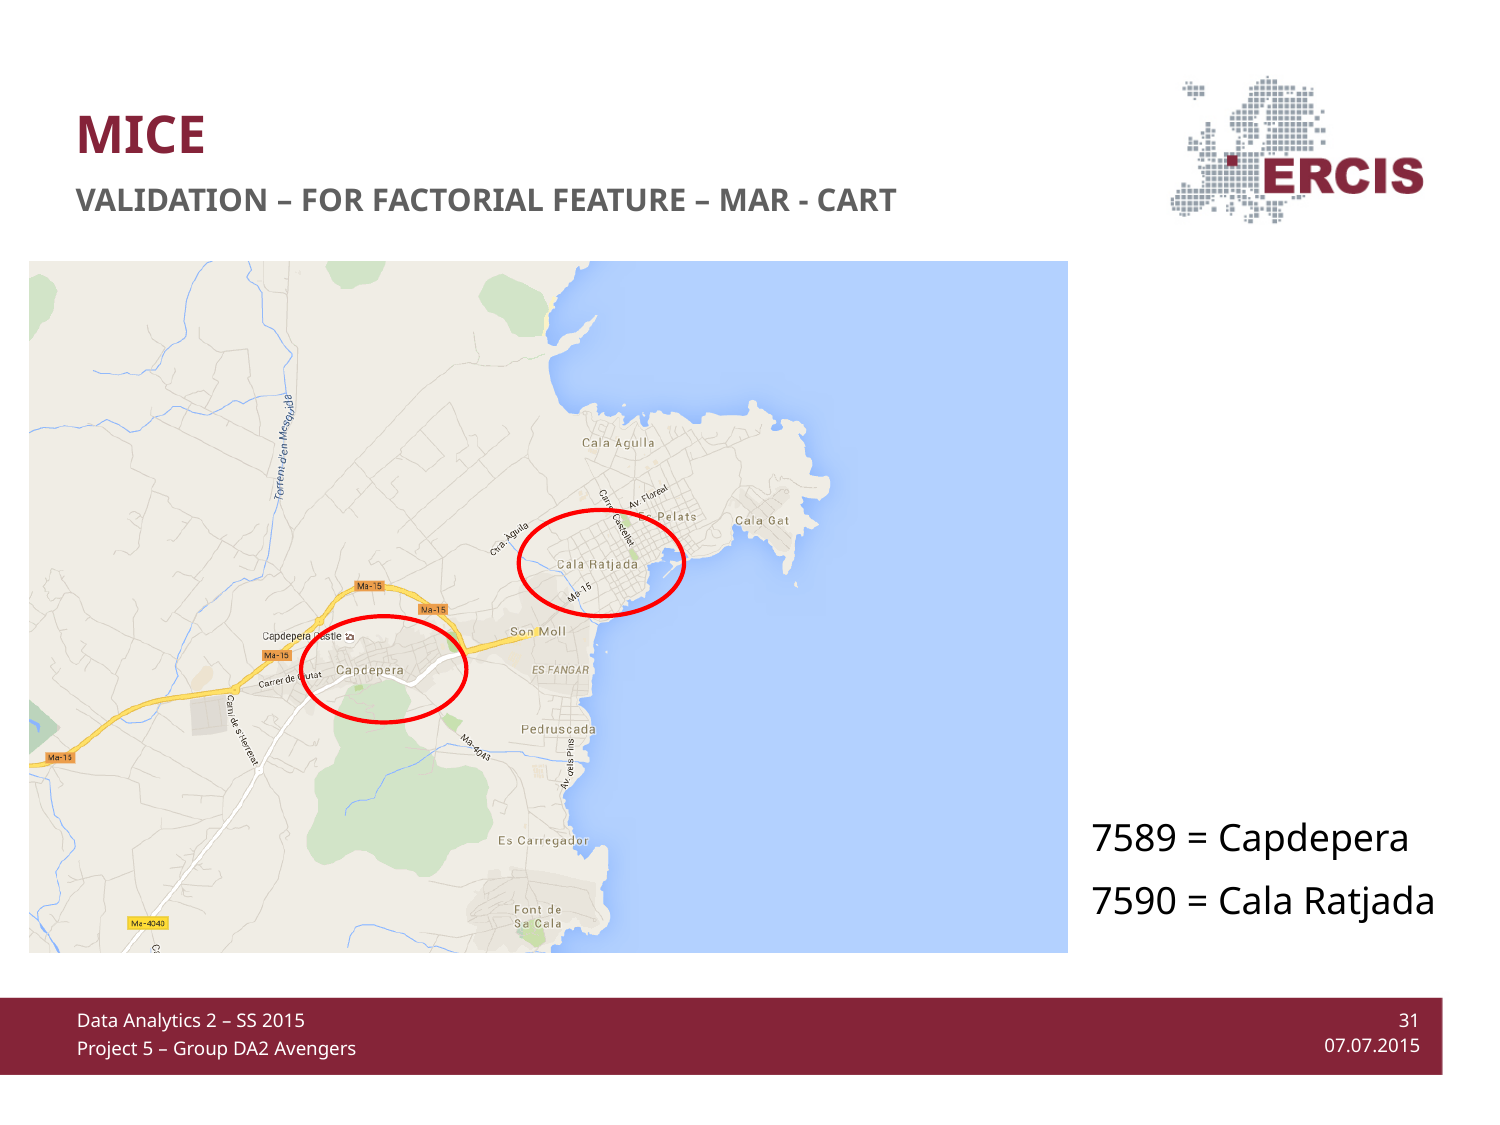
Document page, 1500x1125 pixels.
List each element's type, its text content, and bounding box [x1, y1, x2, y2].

picture [0, 0, 1500, 1125]
list Validation – for factorial feature – MAR - cart [60, 172, 1129, 220]
text_box 7589 = Capdepera [1076, 806, 1449, 867]
text_box 7590 = Cala Ratjada [1076, 869, 1467, 930]
list mice [60, 94, 1129, 172]
